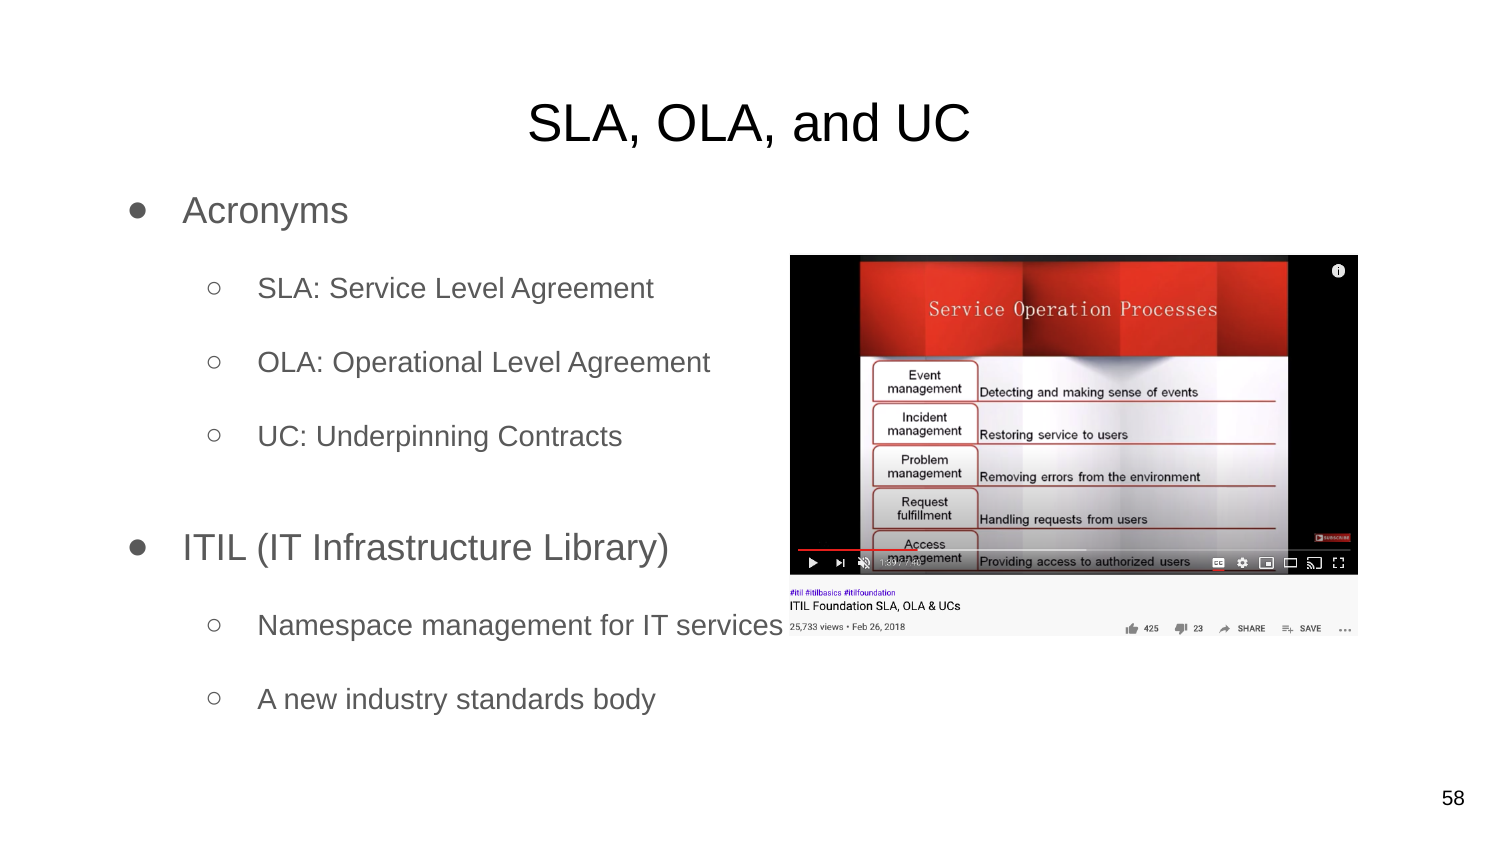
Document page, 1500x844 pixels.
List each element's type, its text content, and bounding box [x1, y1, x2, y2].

slide_number 58 [1389, 764, 1480, 830]
picture [789, 253, 1358, 636]
list Acronyms SLA: Service Level Agreement OLA: Operational Level Agreement UC: Underpinning Contracts ITIL (IT Infrastructure Library) Namespace management for IT services A new industry standards body [92, 164, 809, 726]
title SLA, OLA, and UC [51, 72, 1449, 167]
